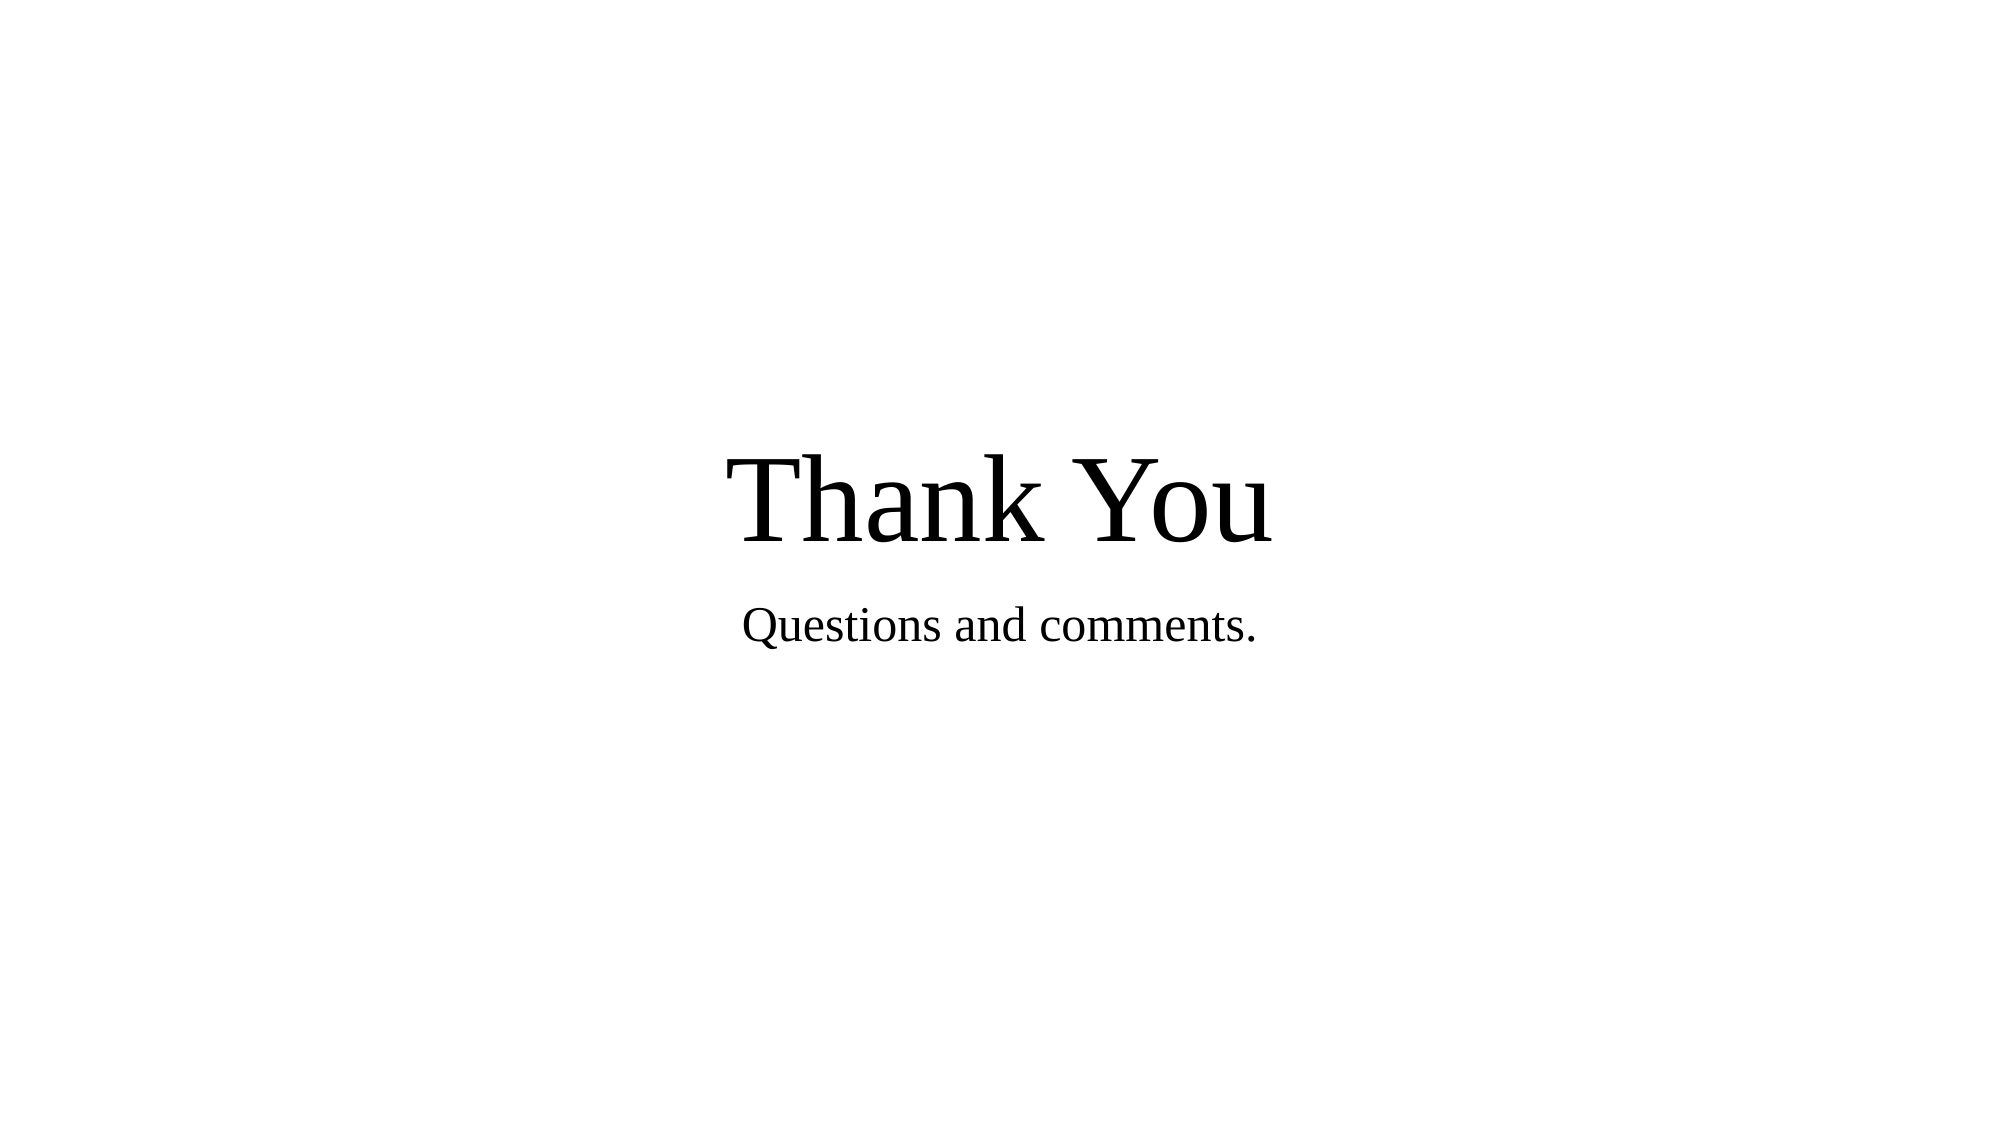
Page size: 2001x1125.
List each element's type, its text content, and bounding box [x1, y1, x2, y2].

subtitle Questions and comments. [249, 590, 1750, 863]
title Thank You [249, 184, 1750, 576]
